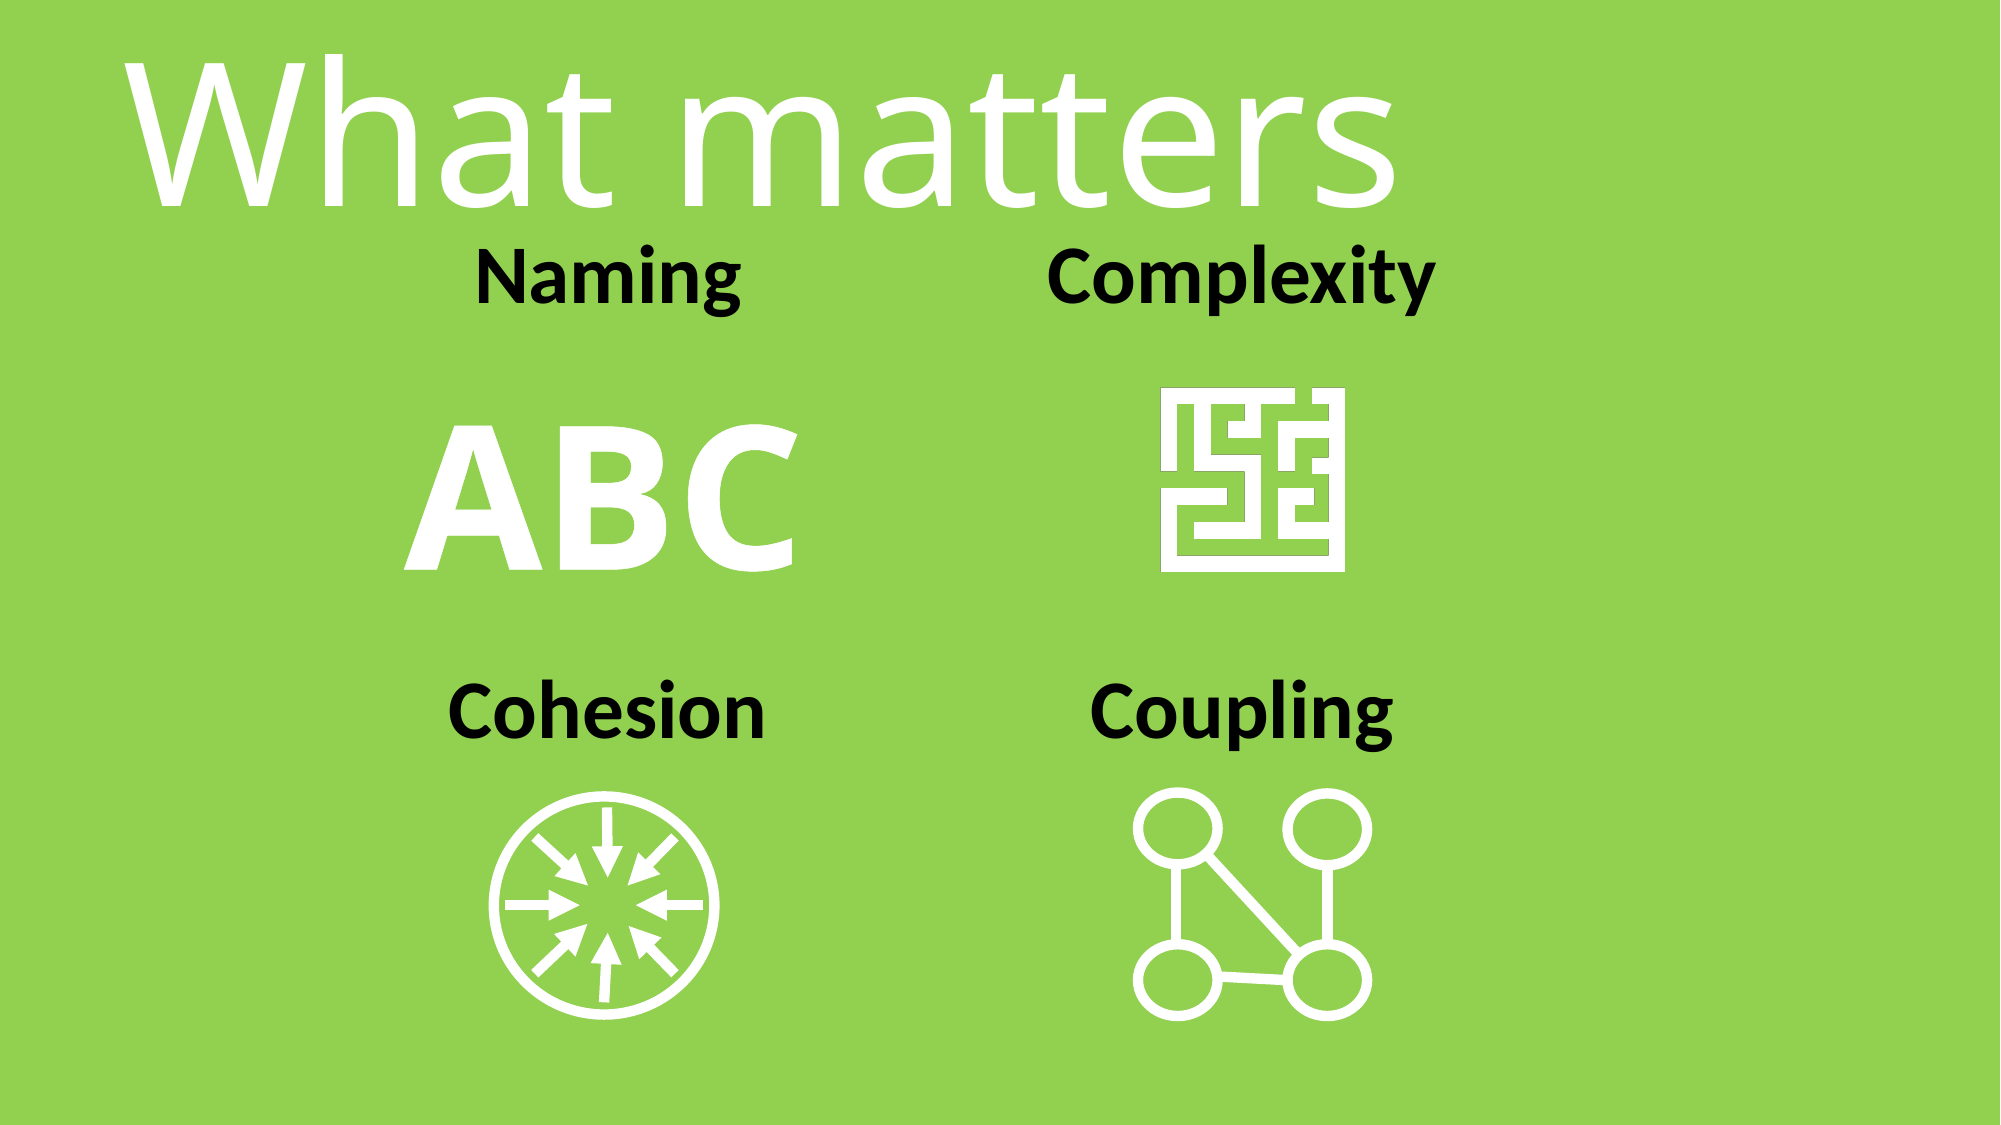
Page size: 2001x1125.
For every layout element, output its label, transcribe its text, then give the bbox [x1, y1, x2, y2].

table_cell Cohesion [290, 668, 926, 1125]
title What matters [55, 32, 1881, 251]
table_cell Coupling [926, 668, 1559, 1125]
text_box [493, 796, 715, 1015]
table_header Complexity [926, 251, 1559, 668]
table_header Naming [290, 251, 926, 668]
picture [1118, 345, 1387, 615]
text_box ABC [378, 361, 830, 617]
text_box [1137, 792, 1368, 1017]
